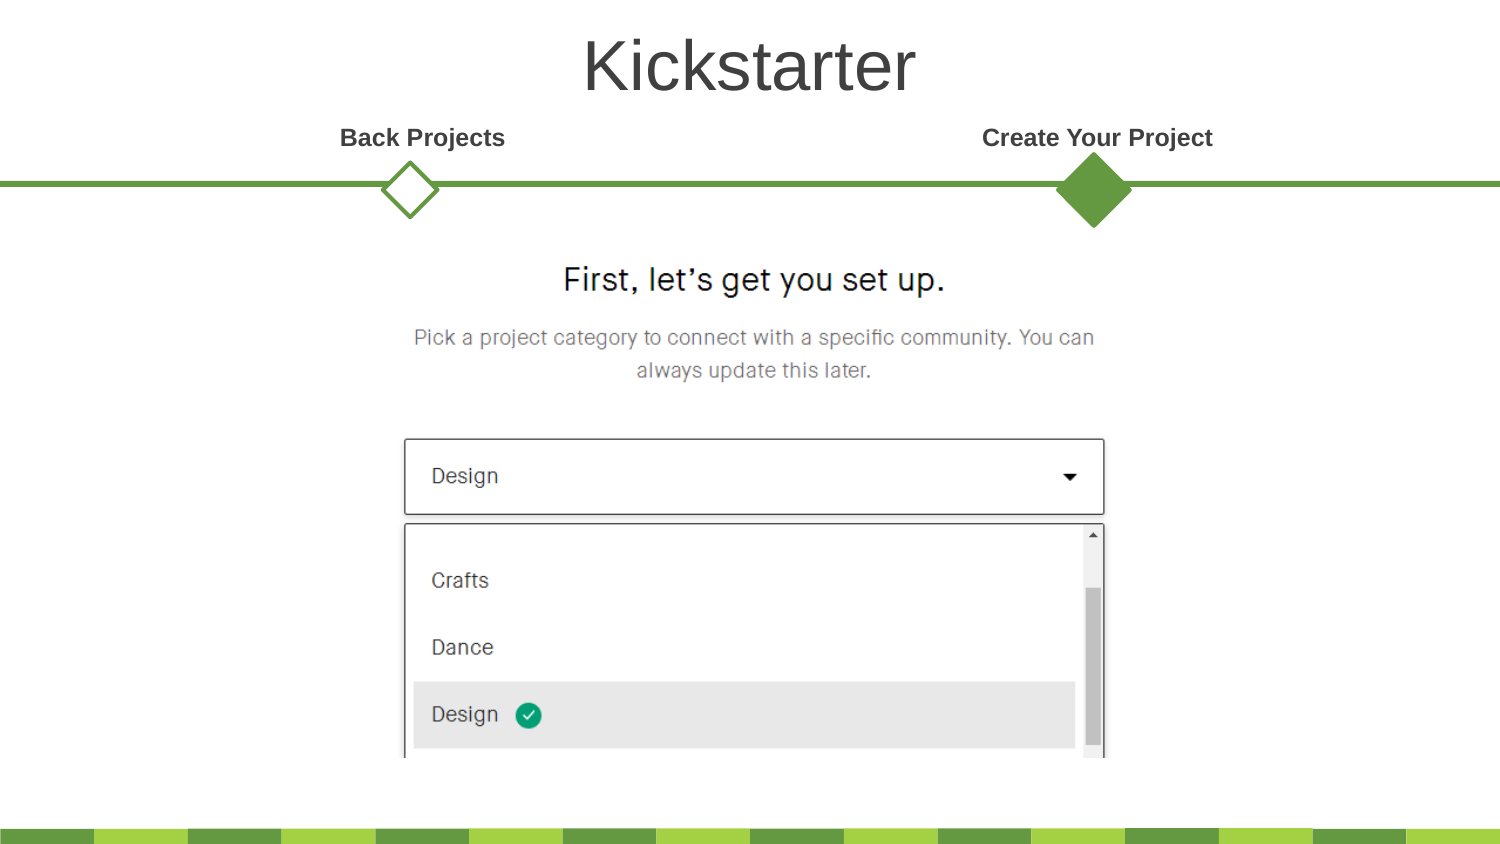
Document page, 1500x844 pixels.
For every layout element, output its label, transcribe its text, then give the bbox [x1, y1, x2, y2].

text_box [382, 162, 438, 218]
text_box [429, 180, 1067, 187]
text_box [0, 180, 391, 187]
text_box [1121, 180, 1500, 187]
text_box Create Your Project [969, 114, 1227, 160]
list Kickstarter [0, 19, 1500, 116]
text_box [1058, 160, 1130, 226]
text_box Back Projects [294, 114, 552, 160]
picture [307, 245, 1223, 758]
